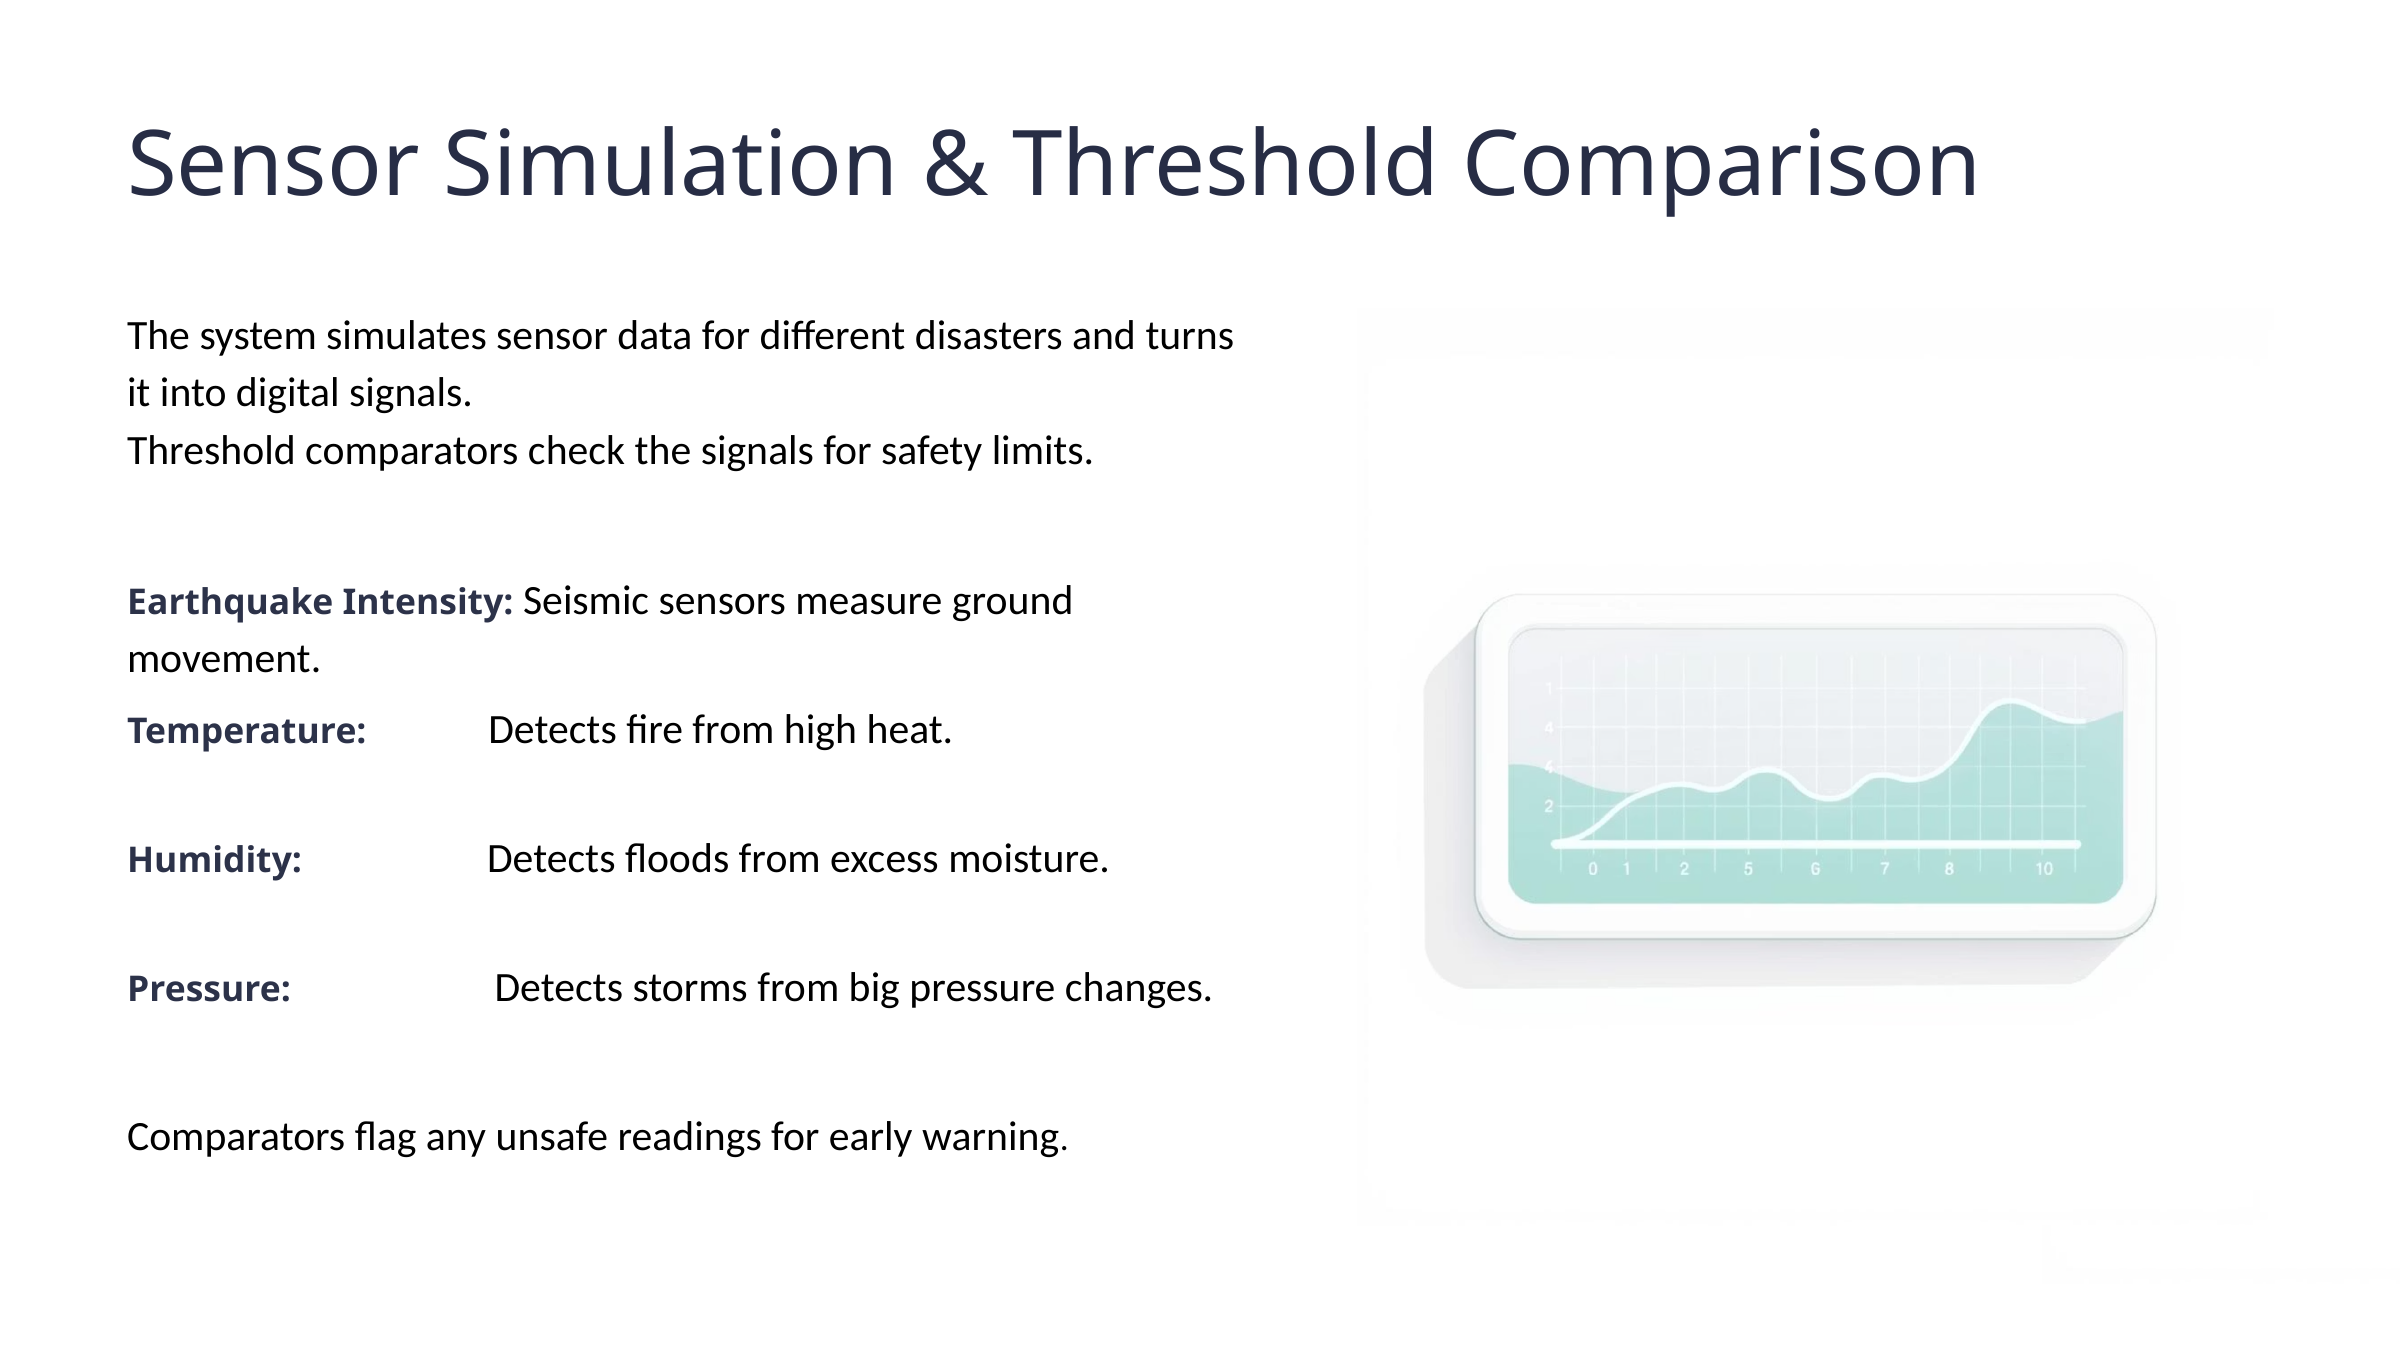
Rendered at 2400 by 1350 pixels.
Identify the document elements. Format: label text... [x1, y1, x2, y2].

text_box Earthquake Intensity: Seismic sensors measure ground movement. [127, 565, 1268, 683]
text_box Comparators flag any unsafe readings for early warning. [127, 1101, 1268, 1218]
text_box Pressure: Detects storms from big pressure changes. [127, 952, 1268, 1069]
text_box Humidity: Detects floods from excess moisture. [127, 823, 1268, 940]
text_box Sensor Simulation & Threshold Comparison [127, 99, 1866, 214]
text_box The system simulates sensor data for different disasters and turns it into digital signals. Threshold comparators check the signals for safety limits. [127, 300, 1268, 534]
picture [1357, 308, 2400, 1346]
text_box Temperature: Detects fire from high heat. [127, 694, 1268, 812]
